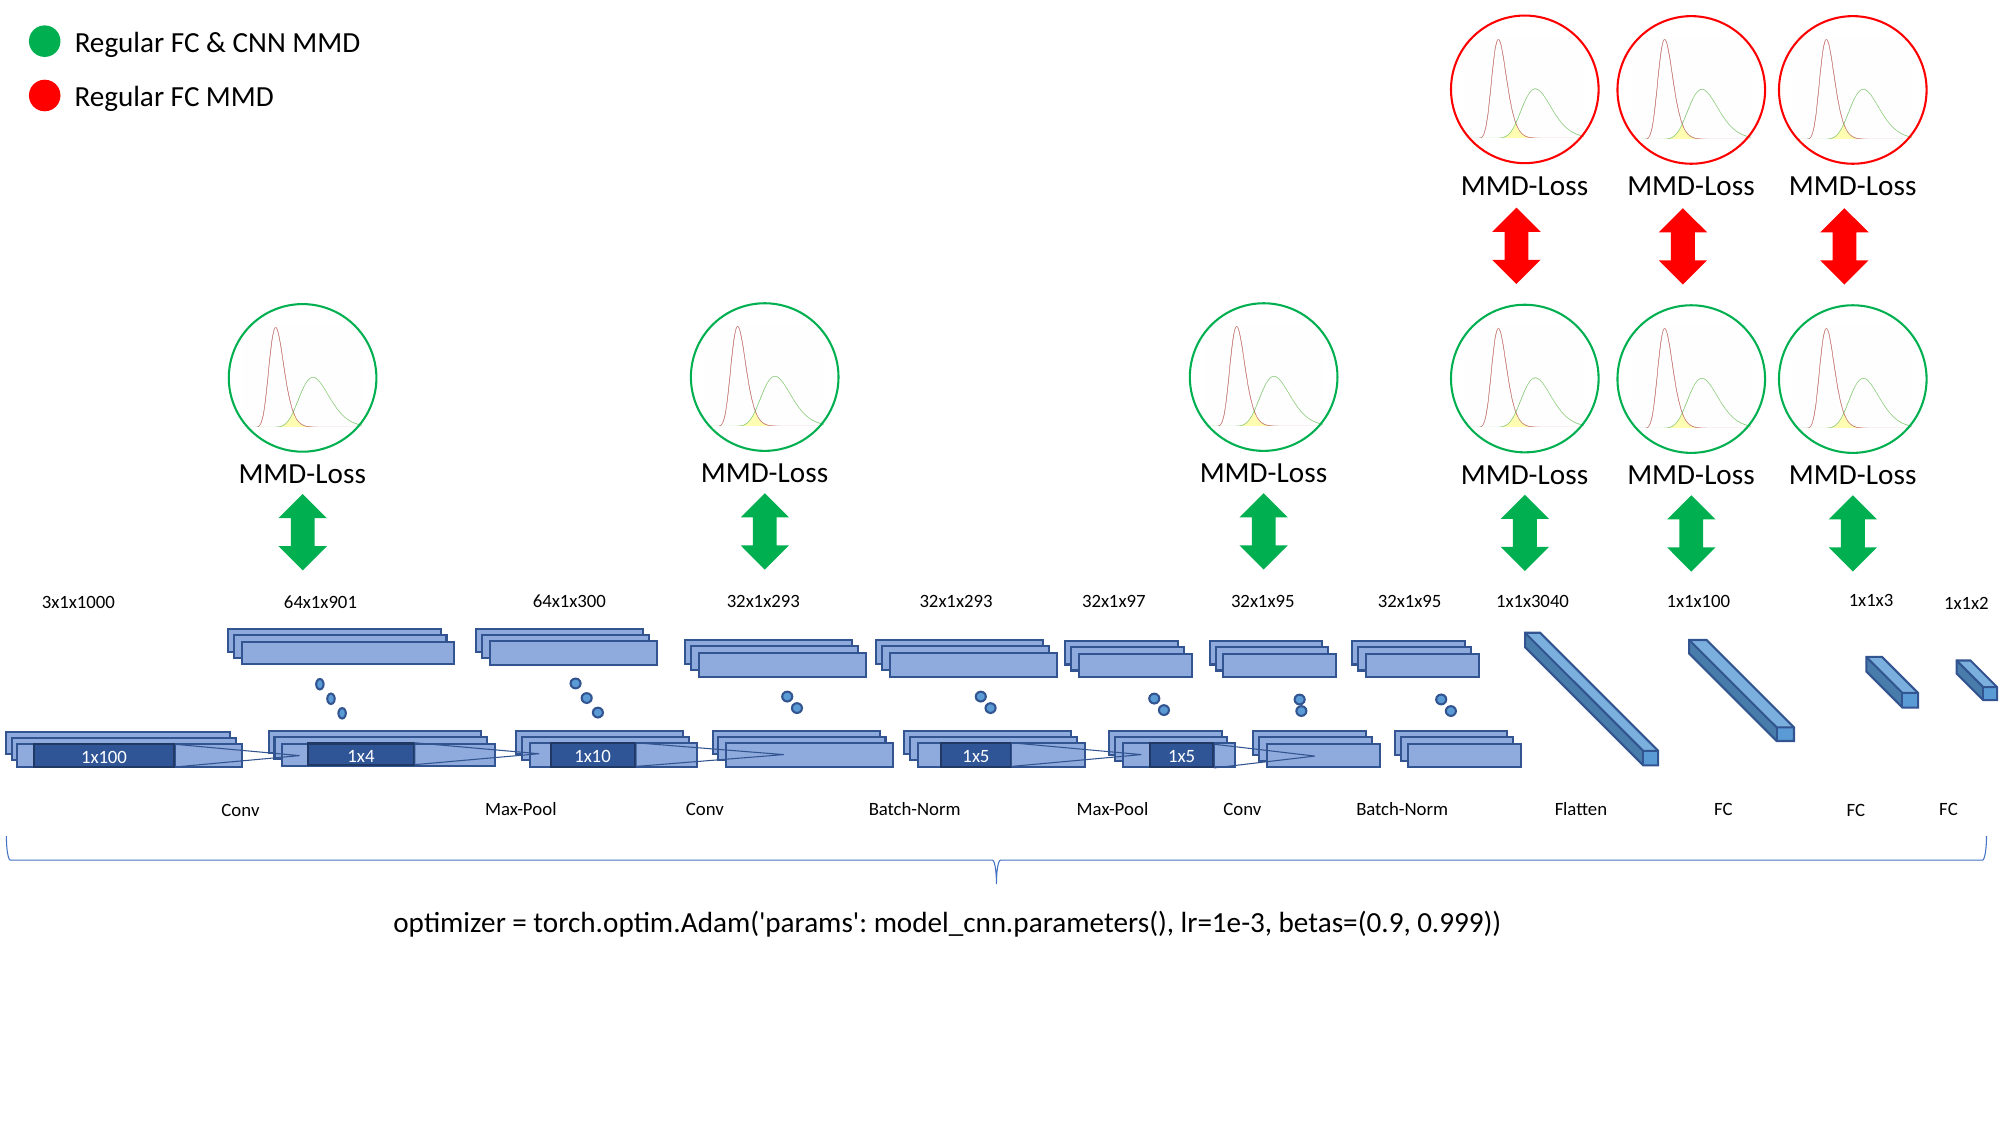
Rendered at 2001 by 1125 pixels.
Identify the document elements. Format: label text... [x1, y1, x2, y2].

text_box [875, 639, 1044, 665]
text_box [1351, 640, 1466, 666]
text_box [326, 692, 336, 706]
text_box [652, 742, 698, 746]
picture [1203, 323, 1324, 426]
text_box MMD-Loss [223, 446, 382, 497]
text_box 64x1x300 [518, 580, 712, 619]
text_box [1017, 761, 1086, 768]
text_box [1252, 730, 1367, 748]
text_box 1x1x2 [1929, 583, 2000, 621]
text_box 1x5 [940, 742, 1010, 768]
text_box [28, 79, 59, 112]
text_box [278, 497, 327, 571]
text_box [1070, 646, 1185, 672]
text_box [684, 639, 853, 665]
text_box [591, 706, 605, 719]
text_box [717, 736, 887, 748]
text_box Conv [670, 789, 788, 827]
text_box [1266, 743, 1381, 768]
text_box MMD-Loss [1184, 446, 1343, 496]
text_box [1492, 209, 1541, 284]
text_box [1639, 304, 1743, 325]
text_box [28, 25, 59, 57]
text_box [1667, 498, 1716, 572]
text_box [1357, 646, 1472, 672]
text_box [1148, 692, 1161, 705]
text_box [481, 634, 650, 659]
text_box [1694, 642, 1790, 726]
text_box [5, 836, 1988, 885]
text_box 1x1x3 [1834, 580, 1925, 618]
text_box 3x1x1000 [27, 582, 207, 620]
text_box [1215, 646, 1329, 672]
text_box [521, 736, 690, 751]
text_box [1188, 333, 1203, 421]
text_box [315, 677, 325, 691]
text_box [1585, 44, 1600, 134]
text_box [273, 736, 488, 752]
text_box [1752, 46, 1767, 134]
text_box [712, 730, 881, 748]
text_box MMD-Loss [1446, 158, 1604, 209]
text_box [708, 426, 822, 446]
text_box [698, 652, 867, 678]
text_box Max-Pool [1061, 789, 1179, 827]
picture [1793, 36, 1913, 139]
text_box Batch-Norm [854, 789, 994, 827]
text_box [1467, 138, 1582, 158]
text_box optimizer = torch.optim.Adam('params': model_cnn.parameters(), lr=1e-3, betas=(0.9, 0.999)) [378, 896, 1615, 946]
text_box [475, 628, 644, 653]
text_box [1472, 303, 1578, 325]
text_box FC [1924, 789, 1987, 827]
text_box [1868, 662, 1901, 703]
text_box [241, 641, 455, 665]
text_box 1x1x3040 [1481, 580, 1588, 619]
text_box [790, 702, 804, 715]
text_box [1777, 44, 1793, 135]
text_box Regular FC & CNN MMD [59, 15, 376, 66]
text_box [580, 692, 593, 705]
text_box [1064, 640, 1179, 666]
text_box 32x1x95 [1216, 580, 1363, 619]
text_box [917, 742, 940, 768]
text_box [1239, 496, 1288, 570]
text_box [1324, 332, 1339, 422]
picture [1465, 325, 1585, 427]
text_box [642, 763, 698, 768]
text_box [1529, 634, 1653, 749]
text_box 1x1x100 [1651, 580, 1748, 619]
text_box [1026, 742, 1086, 748]
text_box [1801, 304, 1905, 325]
text_box Flatten [1540, 789, 1640, 827]
text_box [1500, 498, 1550, 572]
text_box [1777, 334, 1793, 425]
text_box [1209, 640, 1323, 666]
text_box MMD-Loss [1612, 158, 1771, 209]
picture [1793, 325, 1913, 428]
text_box 64x1x901 [269, 582, 446, 620]
text_box MMD-Loss [1446, 447, 1604, 498]
text_box [529, 742, 550, 768]
text_box [250, 303, 355, 324]
text_box [1800, 15, 1905, 36]
text_box [1449, 44, 1465, 135]
text_box [1435, 693, 1448, 706]
text_box [889, 652, 1058, 678]
text_box [1222, 653, 1337, 678]
text_box [1293, 693, 1306, 706]
text_box [1616, 334, 1631, 424]
text_box [1157, 704, 1171, 717]
text_box [1796, 139, 1910, 158]
picture [1465, 35, 1585, 138]
picture [242, 324, 363, 427]
text_box [740, 496, 789, 570]
text_box [1449, 333, 1465, 424]
text_box [781, 690, 794, 703]
text_box [16, 743, 33, 768]
text_box h(2) [1691, 645, 1776, 737]
text_box 1x10 [550, 742, 635, 768]
text_box [1078, 653, 1193, 678]
text_box [174, 743, 300, 769]
text_box [690, 645, 859, 671]
text_box [1752, 335, 1767, 423]
text_box [1955, 659, 1999, 702]
picture [1631, 36, 1752, 139]
text_box [515, 730, 684, 751]
text_box [1658, 209, 1708, 285]
text_box Max-Pool [470, 789, 587, 827]
text_box [1010, 741, 1142, 768]
text_box [227, 333, 242, 422]
text_box [1400, 736, 1514, 762]
text_box [246, 427, 360, 446]
text_box [1585, 334, 1600, 424]
text_box 1x4 [307, 742, 413, 766]
text_box [1913, 334, 1928, 424]
text_box [1796, 428, 1910, 448]
text_box [1207, 426, 1321, 446]
text_box FC [1831, 790, 1894, 828]
text_box [974, 690, 987, 703]
text_box [268, 730, 482, 752]
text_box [1958, 665, 1982, 696]
text_box [1634, 139, 1748, 158]
text_box [903, 730, 1072, 755]
text_box [489, 640, 658, 666]
text_box MMD-Loss [1774, 158, 1932, 209]
text_box 1x100 [33, 743, 174, 768]
text_box [1444, 705, 1458, 718]
text_box MMD-Loss [1612, 448, 1771, 498]
text_box [281, 743, 496, 767]
text_box [1365, 653, 1480, 678]
text_box [689, 333, 704, 421]
text_box 1x5 [1149, 742, 1214, 768]
text_box [1688, 638, 1796, 743]
text_box [337, 706, 347, 720]
text_box [227, 628, 442, 653]
text_box [187, 762, 243, 768]
text_box [825, 332, 840, 422]
text_box FC [1699, 789, 1752, 827]
text_box Regular FC MMD [59, 70, 289, 120]
text_box [1865, 655, 1920, 709]
text_box [1122, 742, 1149, 768]
text_box [521, 756, 529, 761]
text_box [712, 302, 817, 323]
text_box [725, 742, 894, 768]
text_box [1108, 730, 1223, 750]
text_box [11, 737, 237, 761]
text_box [909, 736, 1078, 761]
text_box MMD-Loss [685, 446, 844, 496]
text_box [1407, 743, 1522, 768]
text_box 32x1x293 [904, 580, 1067, 619]
text_box [1394, 730, 1508, 756]
text_box Conv [1208, 789, 1325, 827]
text_box h(2) [1527, 638, 1642, 761]
text_box [984, 702, 997, 715]
text_box MMD-Loss [1774, 448, 1932, 498]
picture [704, 323, 825, 426]
text_box [184, 743, 243, 749]
text_box [1473, 14, 1577, 35]
text_box [1913, 45, 1928, 135]
text_box [1820, 209, 1869, 285]
text_box [1639, 15, 1744, 36]
text_box [1828, 498, 1878, 572]
text_box [1295, 705, 1308, 718]
text_box [413, 741, 540, 766]
text_box [1213, 743, 1315, 770]
text_box [233, 634, 448, 659]
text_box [1961, 662, 1993, 686]
text_box [569, 677, 582, 690]
text_box [1114, 736, 1228, 751]
text_box 32x1x293 [712, 580, 904, 619]
text_box 32x1x95 [1363, 580, 1471, 619]
text_box Conv [206, 790, 305, 828]
text_box [5, 731, 231, 755]
text_box [1616, 45, 1631, 135]
text_box 32x1x97 [1067, 580, 1216, 619]
text_box Batch-Norm [1341, 789, 1492, 827]
text_box [635, 741, 784, 768]
text_box [1211, 302, 1316, 323]
text_box [363, 333, 378, 423]
picture [1631, 325, 1752, 428]
text_box [1524, 631, 1660, 767]
text_box [1634, 428, 1748, 448]
text_box [881, 645, 1050, 671]
text_box [1467, 427, 1582, 447]
text_box [1258, 736, 1373, 749]
